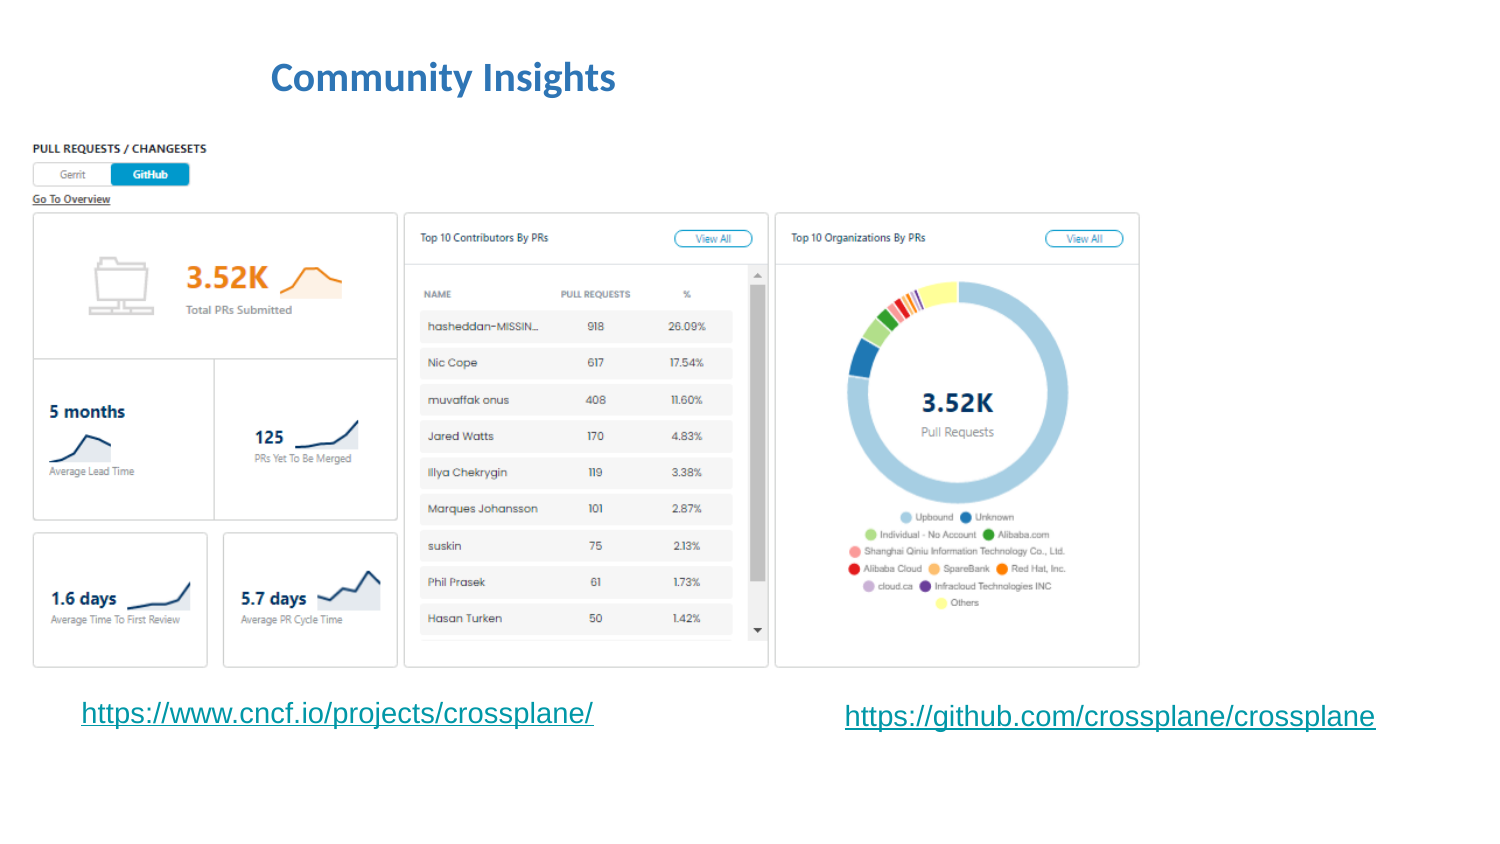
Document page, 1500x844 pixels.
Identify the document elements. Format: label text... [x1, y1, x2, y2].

picture [27, 132, 1148, 676]
text_box https://github.com/crossplane/crossplane [829, 689, 1392, 811]
text_box Community Insights [256, 42, 635, 108]
text_box https://www.cncf.io/projects/crossplane/ [66, 686, 612, 773]
